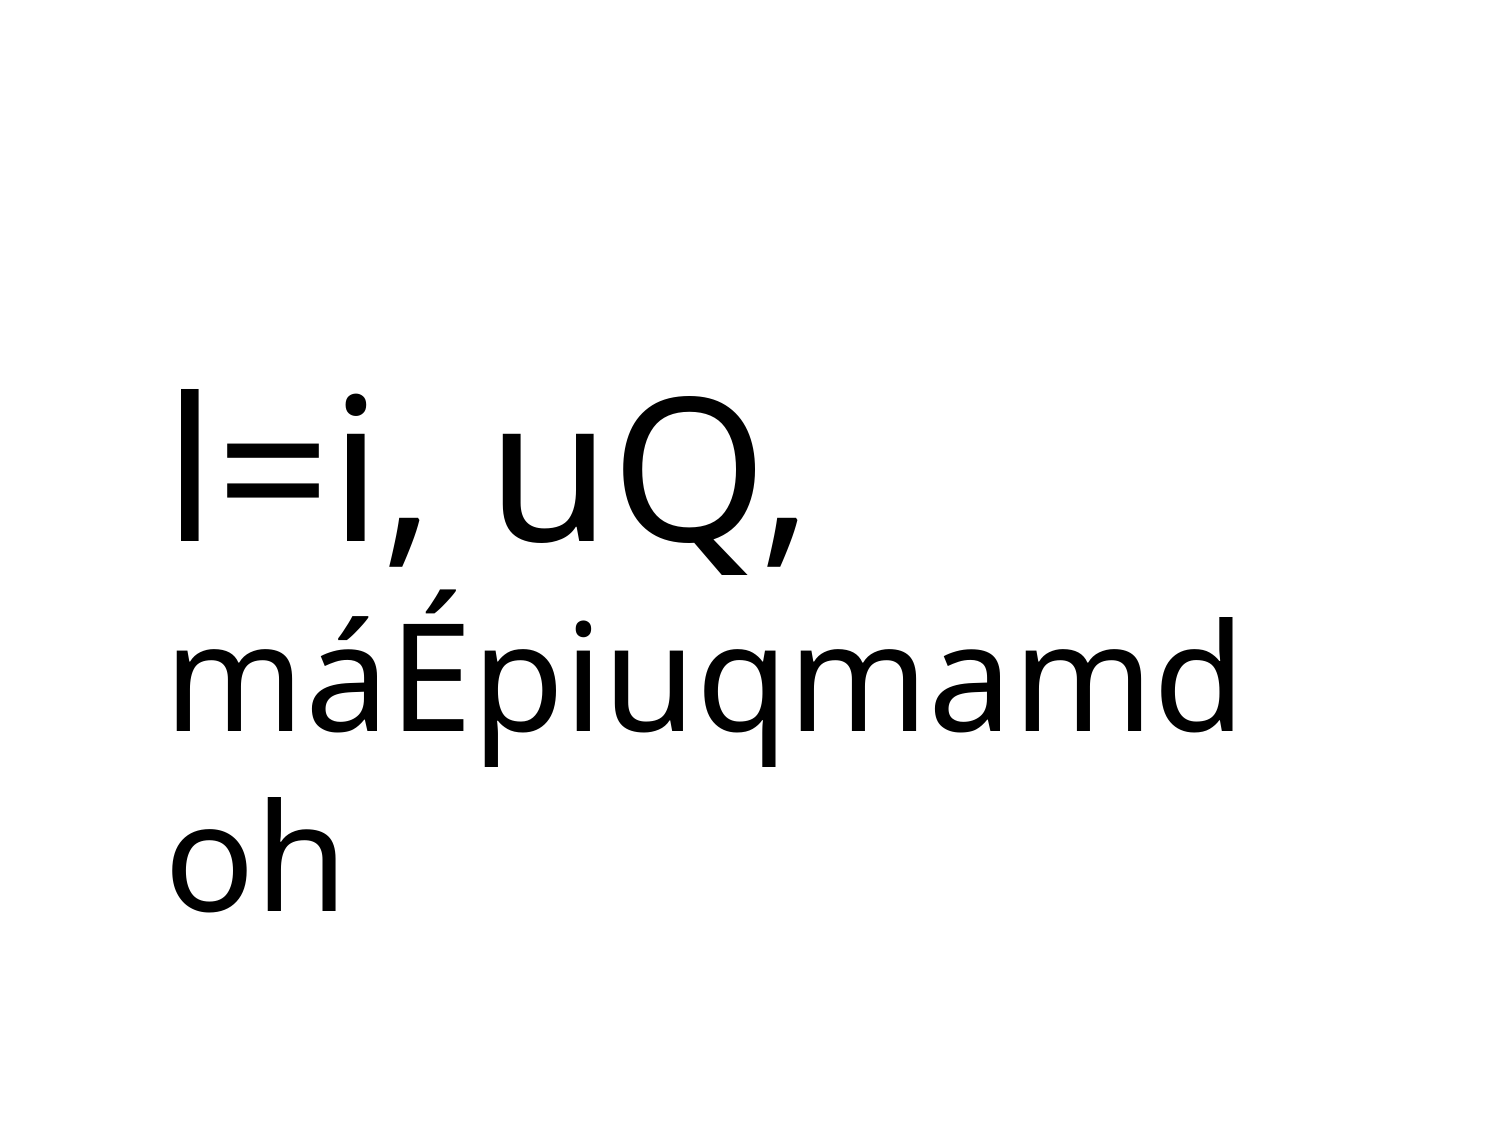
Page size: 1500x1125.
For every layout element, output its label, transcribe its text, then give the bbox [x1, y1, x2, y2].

text_box l=i, uQ, máÉpiuqmamdoh [149, 334, 1349, 949]
